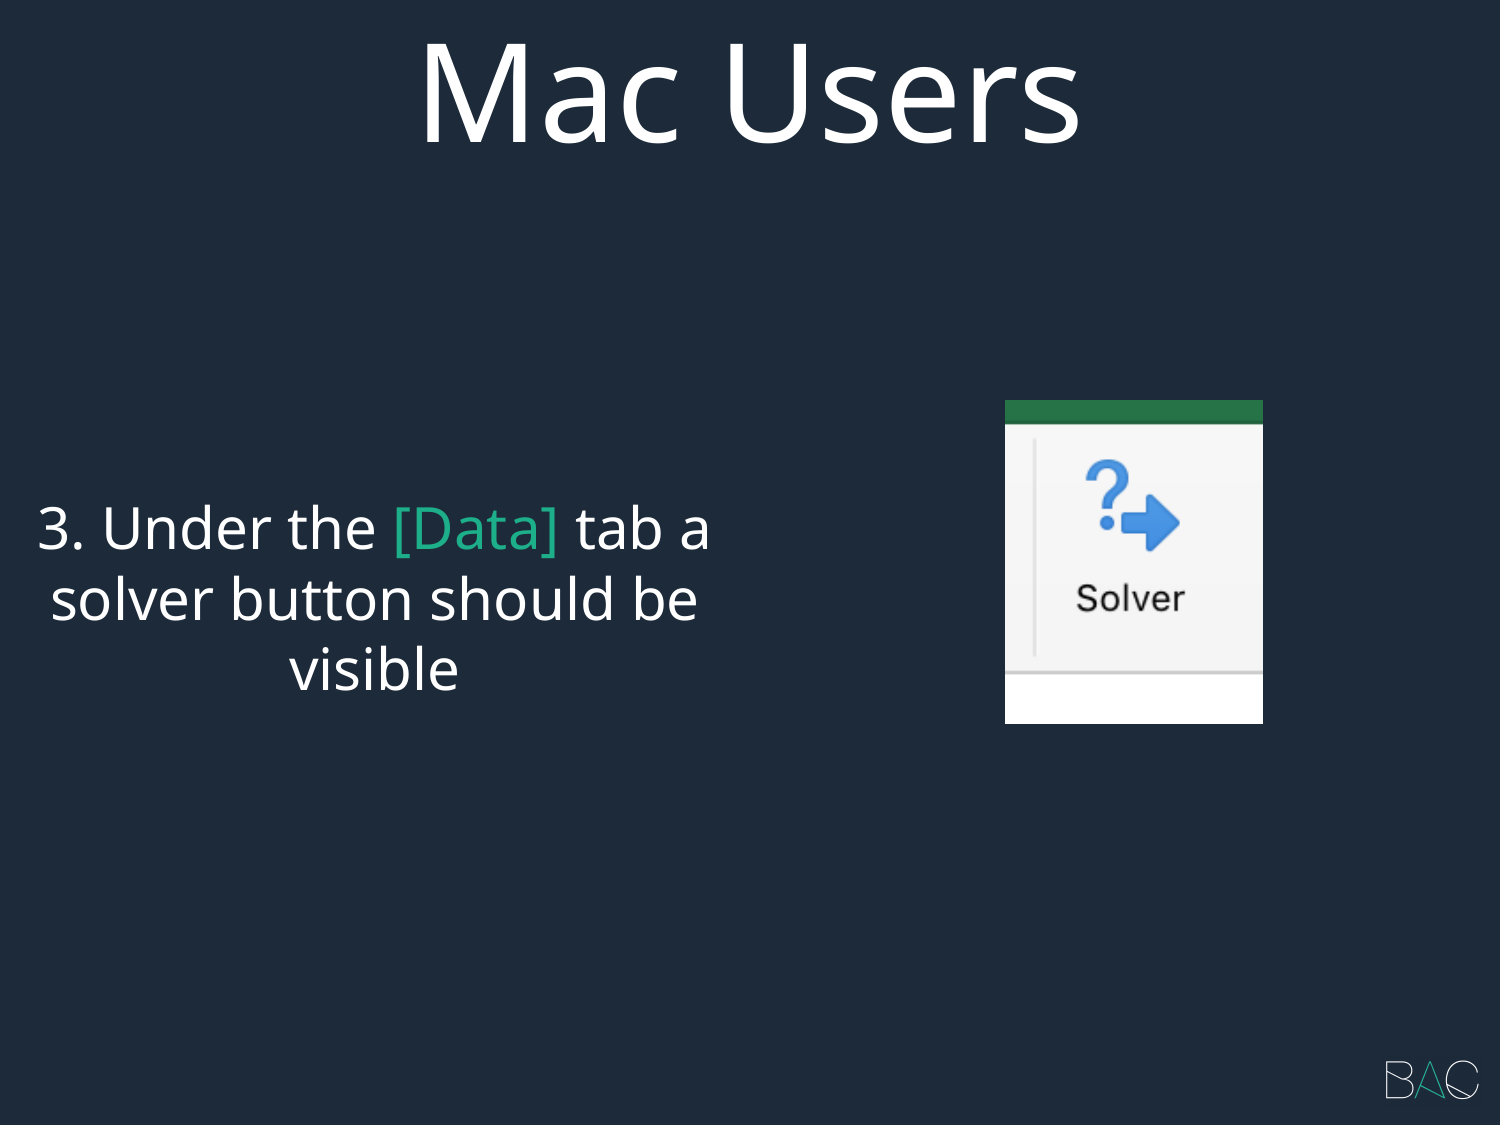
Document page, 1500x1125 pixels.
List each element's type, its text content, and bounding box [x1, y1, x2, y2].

text_box 3. Under the [Data] tab a solver button should be visible [0, 484, 750, 709]
text_box Mac Users [0, 0, 1500, 178]
picture [1005, 400, 1263, 725]
picture [1379, 1054, 1484, 1108]
